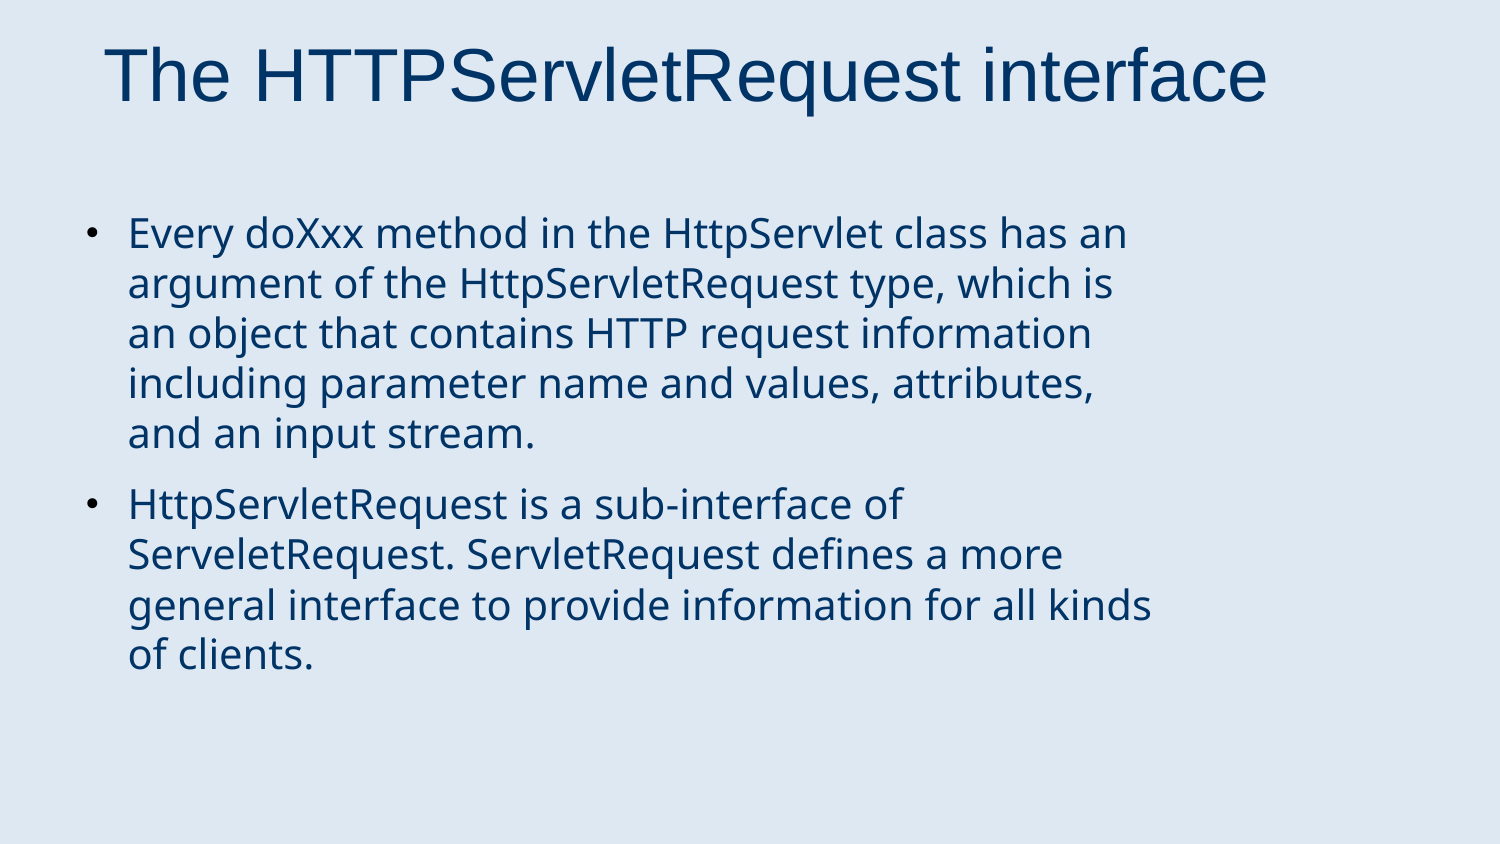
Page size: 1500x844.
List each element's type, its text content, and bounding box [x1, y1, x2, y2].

text_box Every doXxx method in the HttpServlet class has an argument of the HttpServletRequest type, which is an object that contains HTTP request information including parameter name and values, attributes, and an input stream. HttpServletRequest is a sub-interface of ServeletRequest. ServletRequest defines a more general interface to provide information for all kinds of clients. [70, 199, 1188, 753]
title The HTTPServletRequest interface [88, 29, 1365, 153]
